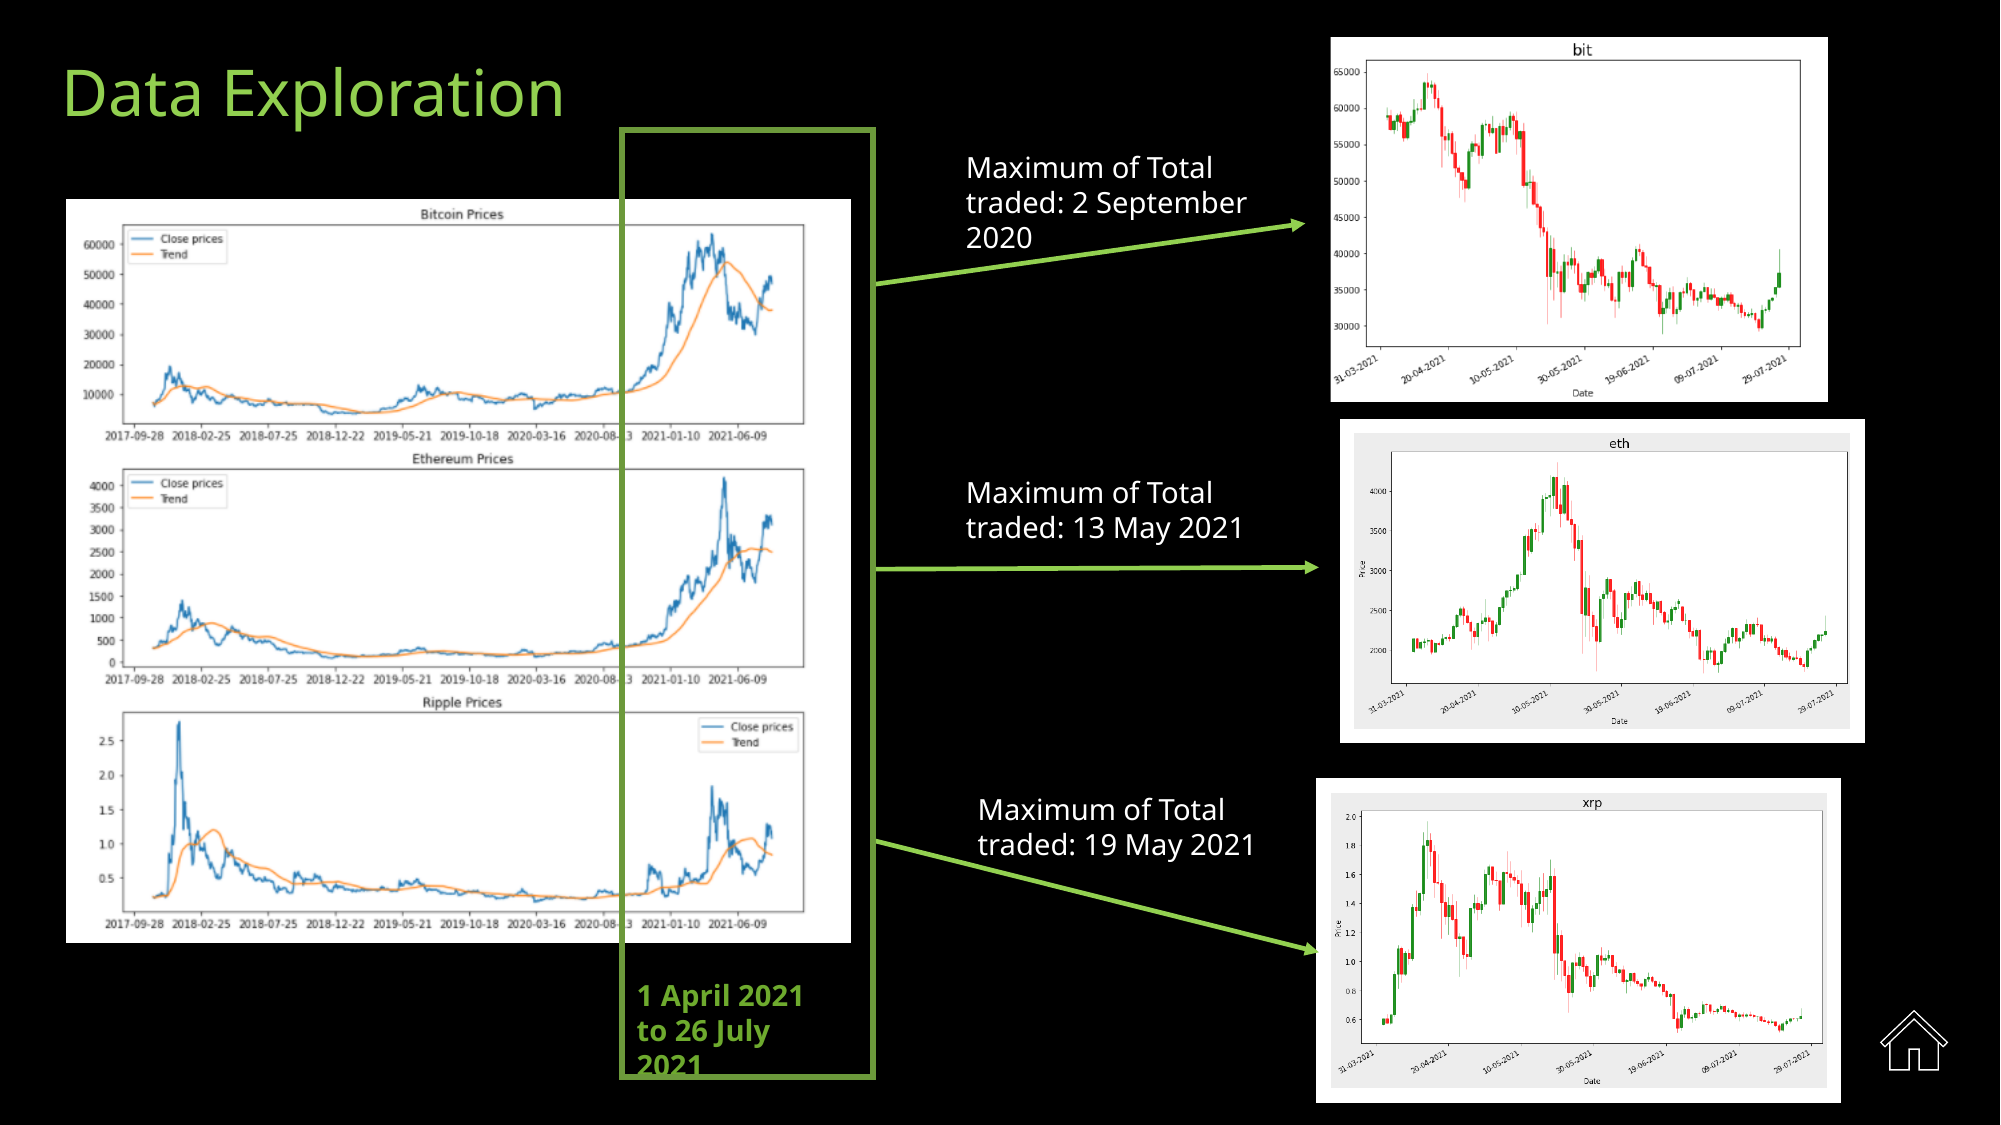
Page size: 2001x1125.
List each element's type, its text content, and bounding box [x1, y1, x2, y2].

text_box Maximum of Total traded: 2 September 2020 [951, 141, 1319, 262]
picture [1874, 999, 1954, 1080]
text_box [621, 129, 874, 1078]
text_box Maximum of Total traded: 19 May 2021 [962, 783, 1331, 869]
text_box Maximum of Total traded: 13 May 2021 [951, 467, 1319, 553]
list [1354, 433, 1851, 729]
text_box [873, 840, 1319, 953]
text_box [873, 223, 1306, 285]
text_box Data Exploration [46, 44, 820, 137]
text_box 1 April 2021 to 26 July 2021 [621, 1078, 859, 1090]
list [66, 199, 851, 943]
picture [1330, 792, 1827, 1089]
picture [1330, 37, 1829, 402]
